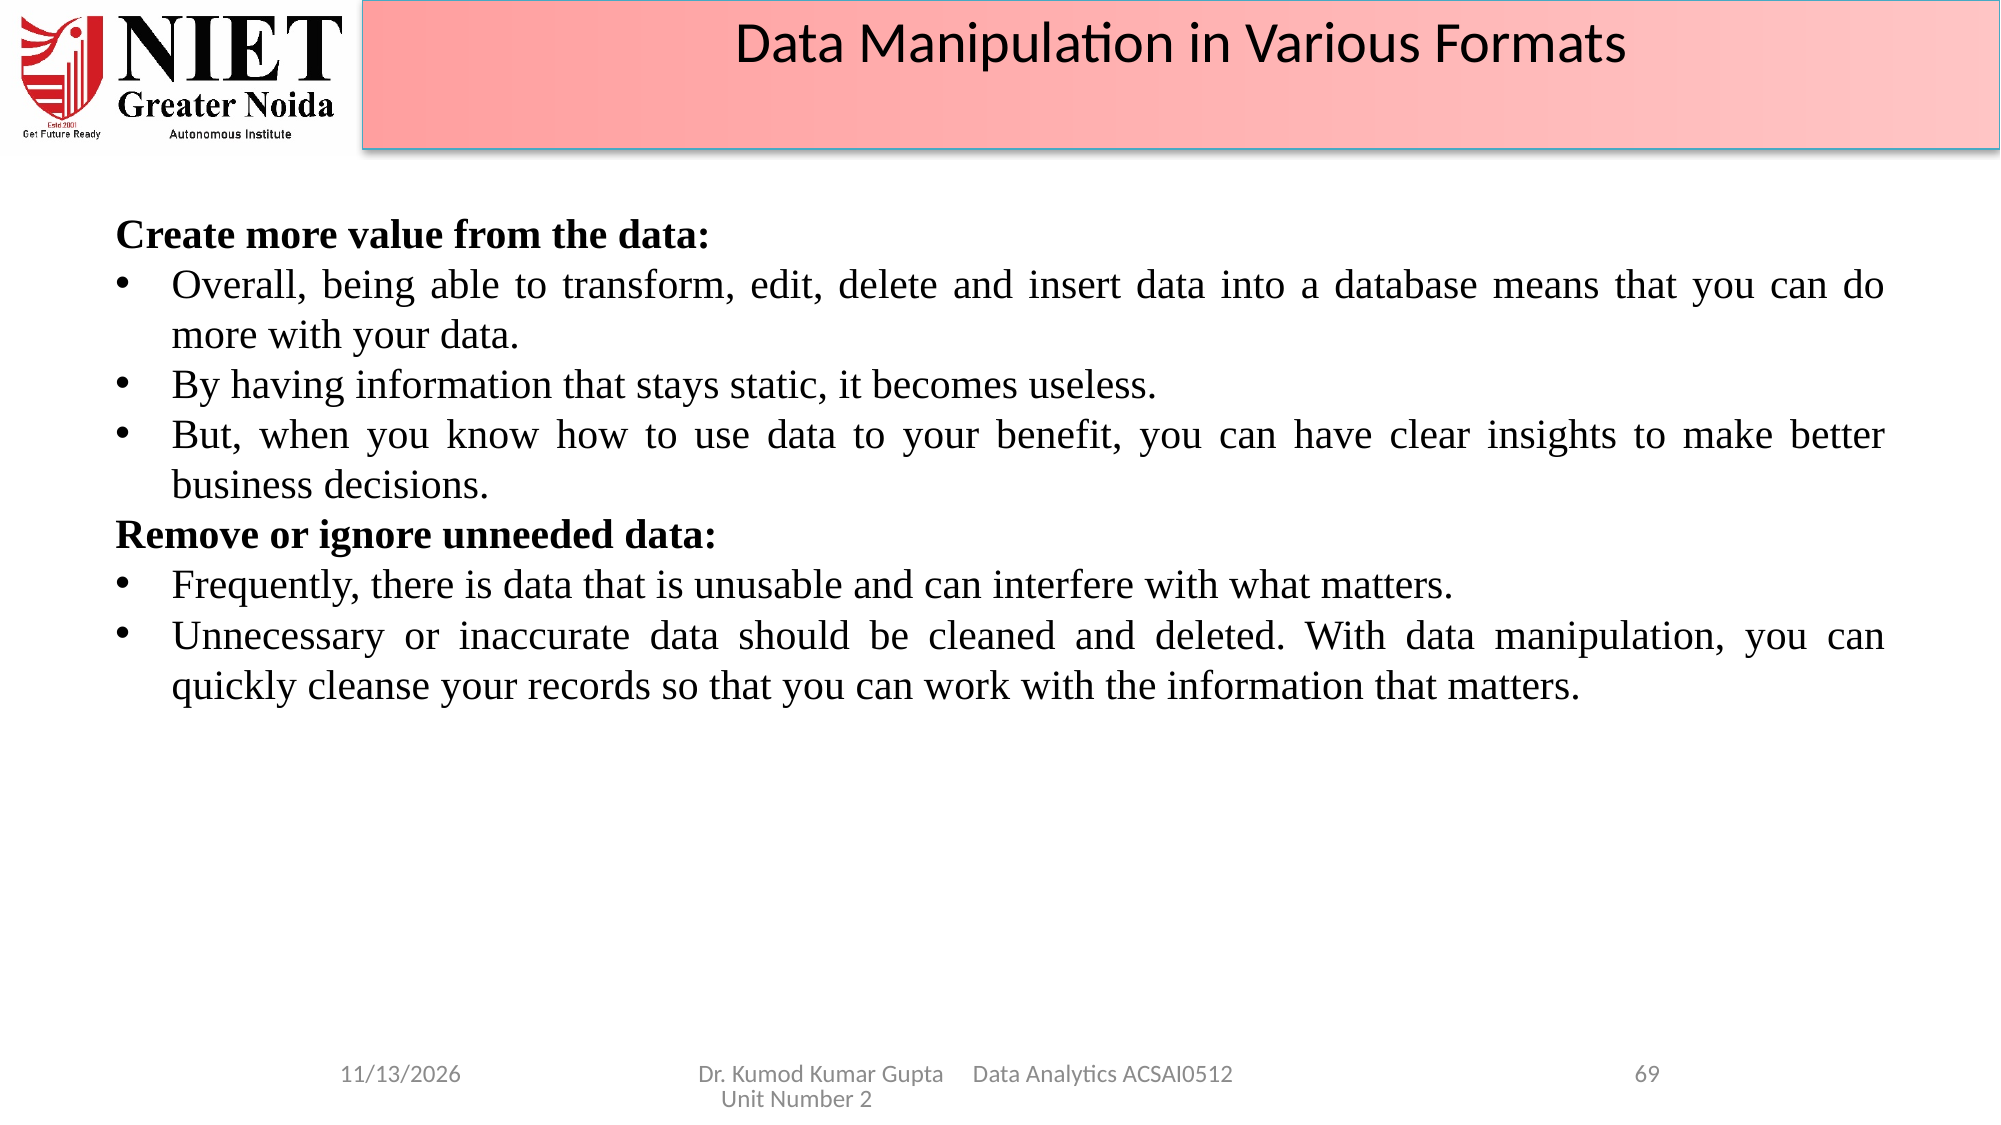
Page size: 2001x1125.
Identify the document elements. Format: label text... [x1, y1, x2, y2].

footer Dr. Kumod Kumar Gupta Data Analytics ACSAI0512 Unit Number 2 [683, 1042, 1317, 1103]
text_box Create more value from the data: Overall, being able to transform, edit, delete and insert data into a database means that you can do more with your data. By having information that stays static, it becomes useless. But, when you know how to use data to your benefit, you can have clear insights to make better business decisions. ‍Remove or ignore unneeded data: Frequently, there is data that is unusable and can interfere with what matters. Unnecessary or inaccurate data should be cleaned and deleted. With data manipulation, you can quickly cleanse your records so that you can work with the information that matters. It is a plot that displays data as points and checkmarks above a number line, showing the frequency of the point. [100, 154, 1902, 1125]
text_box Data Manipulation in Various Formats [363, 0, 2000, 150]
picture [0, 0, 363, 156]
